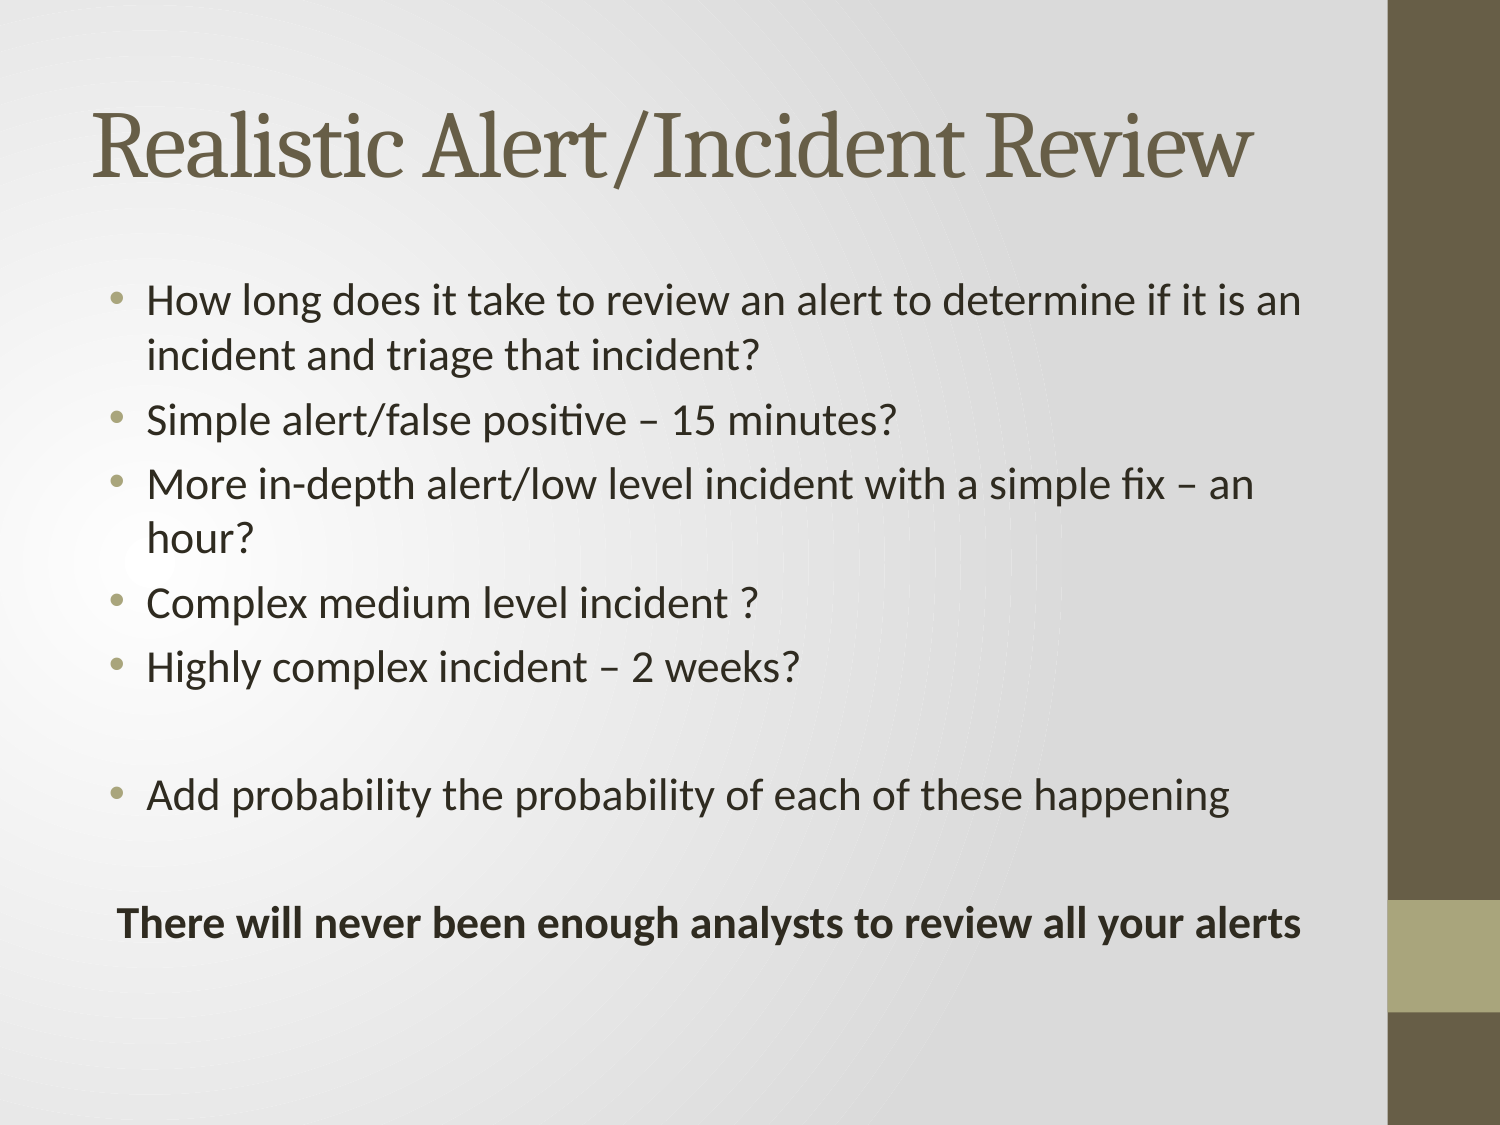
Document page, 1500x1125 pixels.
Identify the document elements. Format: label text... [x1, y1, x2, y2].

list How long does it take to review an alert to determine if it is an incident and triage that incident? Simple alert/false positive – 15 minutes? More in-depth alert/low level incident with a simple fix – an hour? Complex medium level incident ? Highly complex incident – 2 weeks? Add probability the probability of each of these happening There will never been enough analysts to review all your alerts [75, 262, 1325, 1050]
title Realistic Alert/Incident Review [75, 45, 1325, 233]
